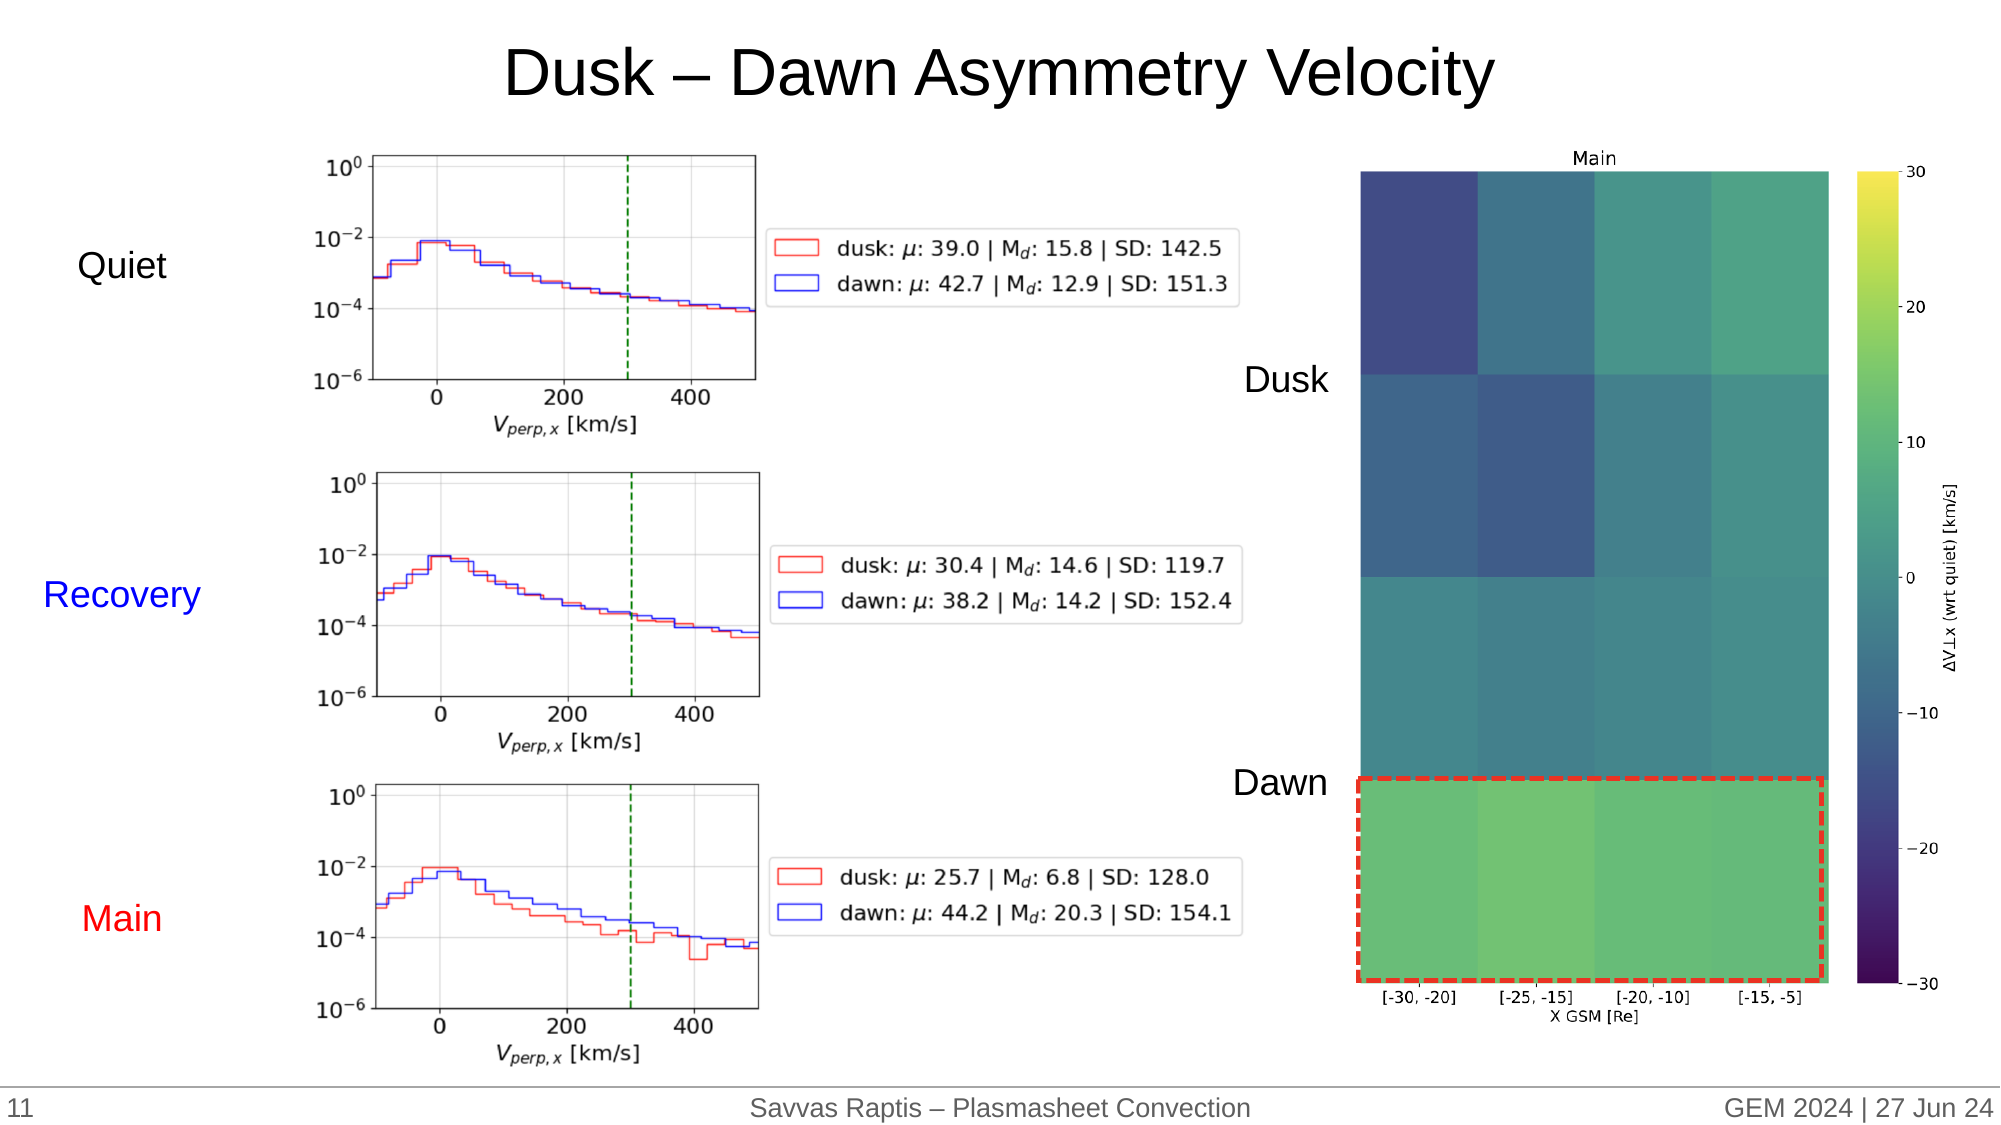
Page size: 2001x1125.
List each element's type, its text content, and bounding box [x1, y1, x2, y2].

picture [1348, 124, 1981, 1025]
picture [309, 134, 1283, 1075]
text_box Main [66, 886, 178, 947]
text_box Recovery [28, 562, 216, 623]
text_box Quiet [61, 233, 183, 294]
text_box Dawn [1283, 750, 1344, 811]
text_box Dusk [1283, 347, 1344, 408]
title Dusk – Dawn Asymmetry Velocity [94, 7, 1906, 130]
